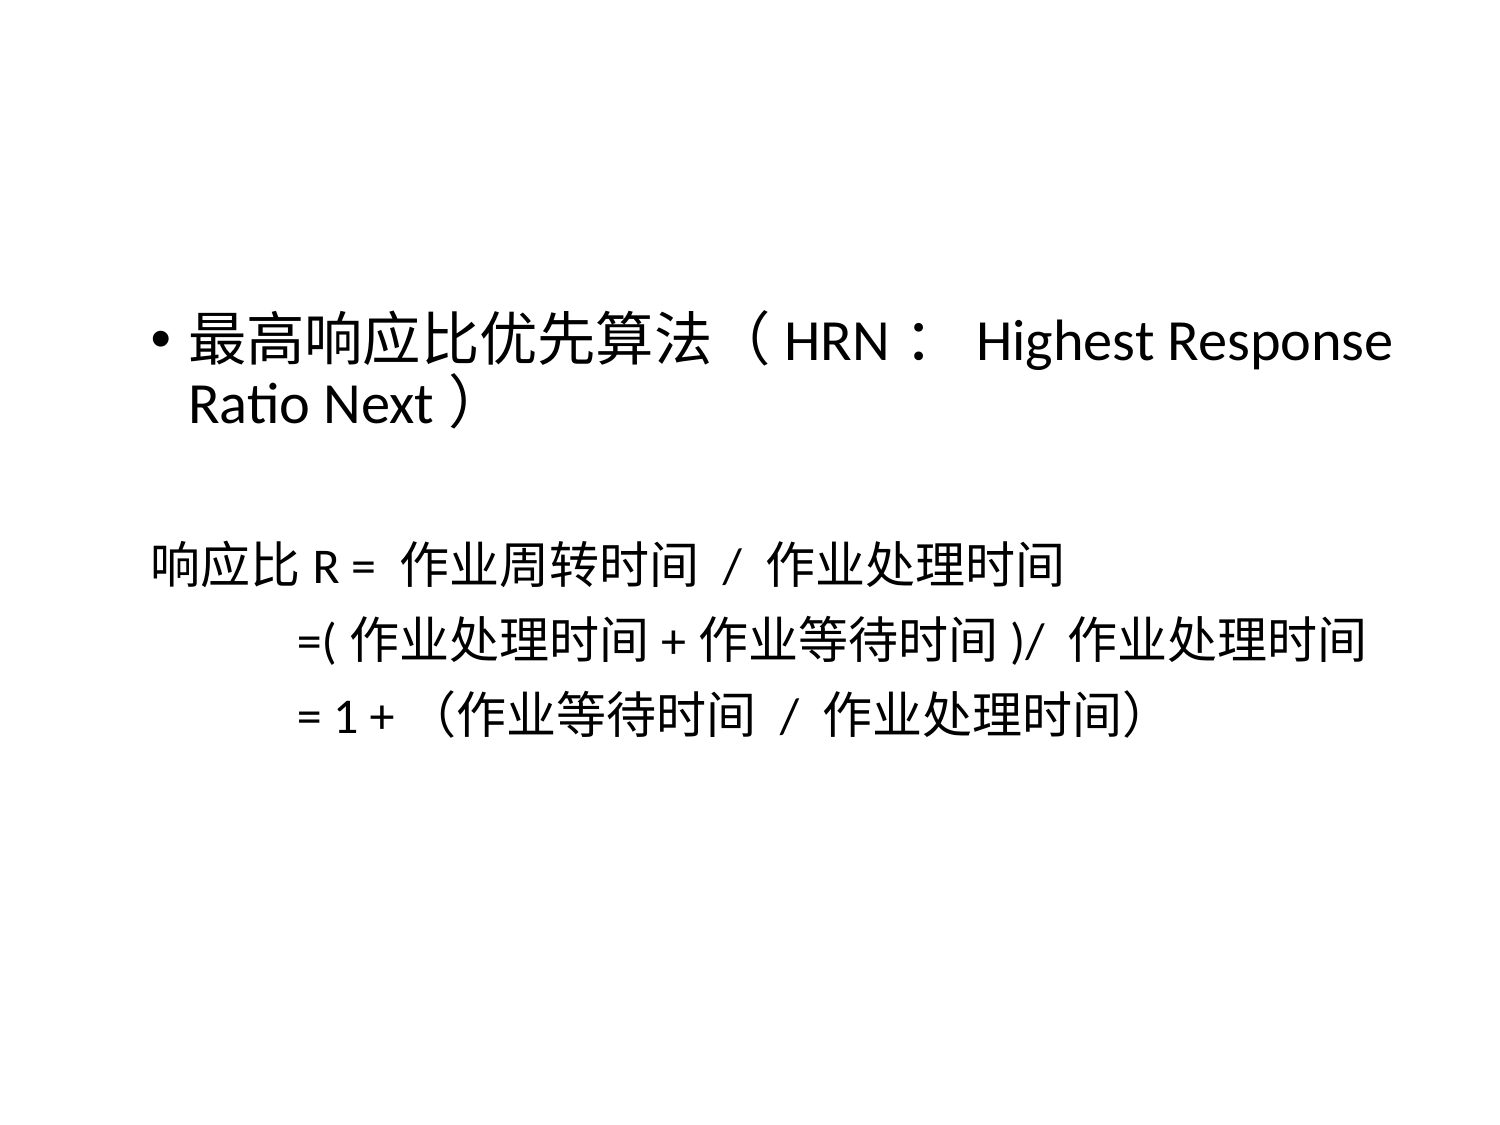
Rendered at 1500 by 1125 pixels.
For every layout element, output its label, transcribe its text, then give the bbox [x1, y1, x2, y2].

list 最高响应比优先算法（HRN：Highest Response Ratio Next） 响应比R = 作业周转时间 / 作业处理时间 =(作业处理时间+作业等待时间)/ 作业处理时间 = 1 +（作业等待时间 / 作业处理时间） [135, 302, 1457, 946]
